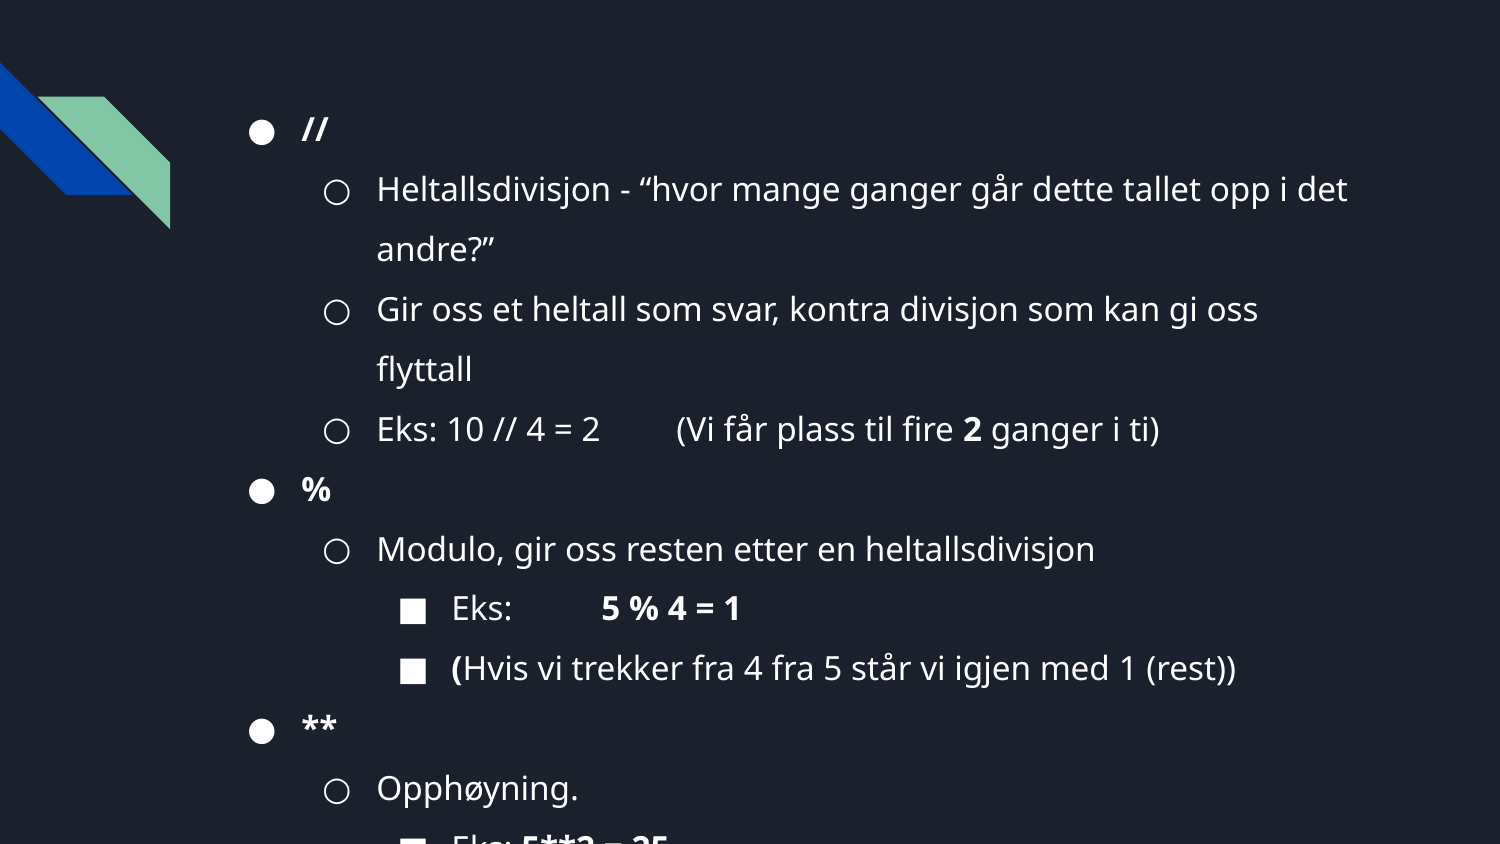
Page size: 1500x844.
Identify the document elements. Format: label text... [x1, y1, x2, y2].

list // Heltallsdivisjon - “hvor mange ganger går dette tallet opp i det andre?” Gir oss et heltall som svar, kontra divisjon som kan gi oss flyttall Eks: 10 // 4 = 2 (Vi får plass til fire 2 ganger i ti) % Modulo, gir oss resten etter en heltallsdivisjon Eks: 5 % 4 = 1 (Hvis vi trekker fra 4 fra 5 står vi igjen med 1 (rest)) ** Opphøyning. Eks: 5**2 = 25 [211, 73, 1367, 802]
